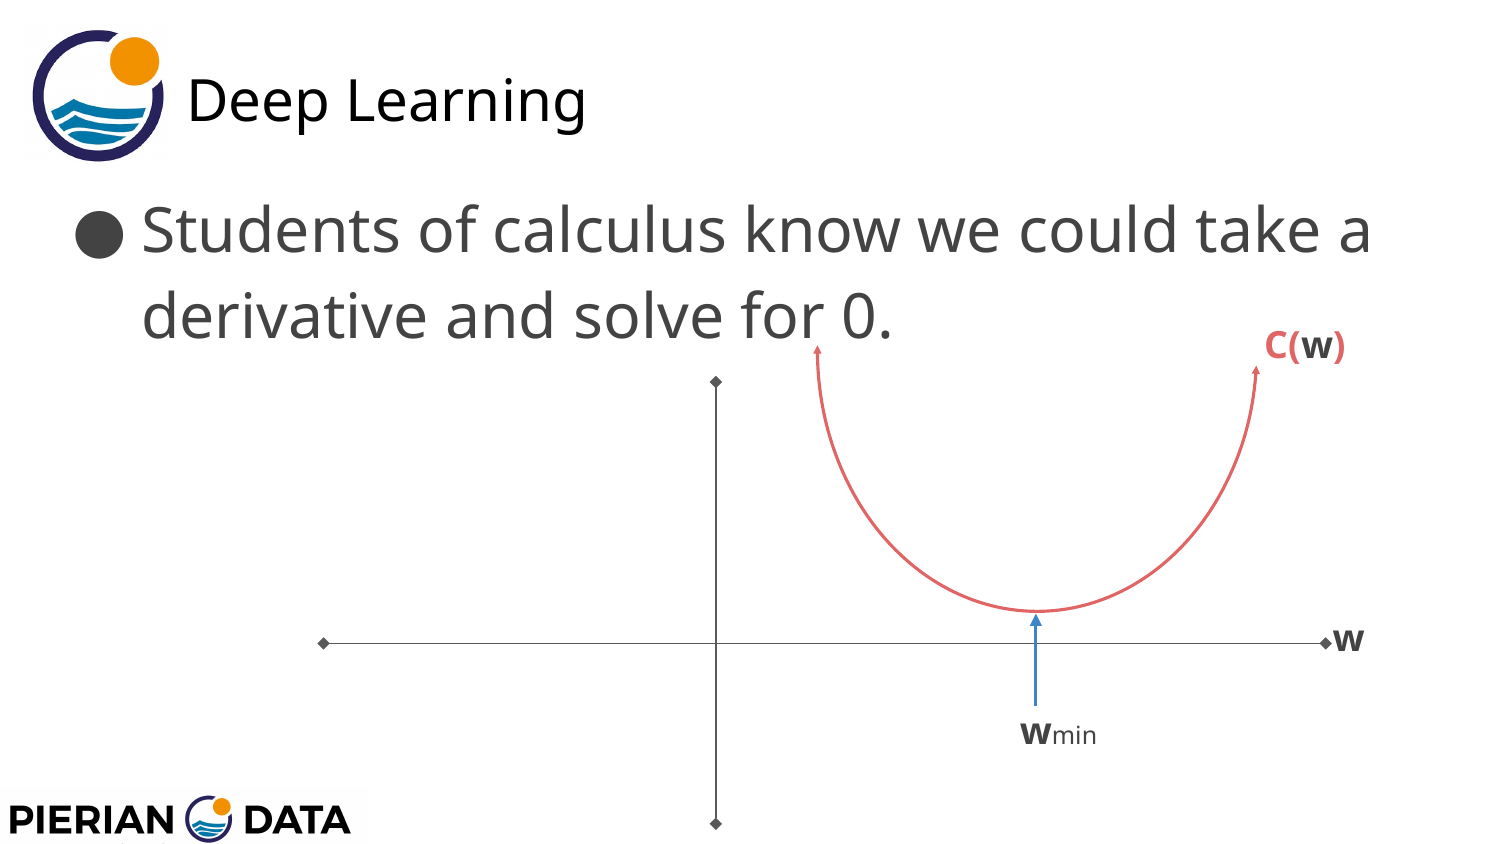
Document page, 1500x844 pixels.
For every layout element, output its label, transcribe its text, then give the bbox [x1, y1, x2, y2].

title Deep Learning [176, 48, 1449, 143]
picture [0, 787, 368, 844]
list Students of calculus know we could take a derivative and solve for 0. [51, 164, 1449, 291]
list C(w) [1249, 305, 1500, 395]
list wmin [1004, 692, 1176, 781]
picture [24, 24, 172, 167]
text_box [813, 345, 1254, 612]
list w [1317, 599, 1444, 688]
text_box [1031, 615, 1035, 642]
